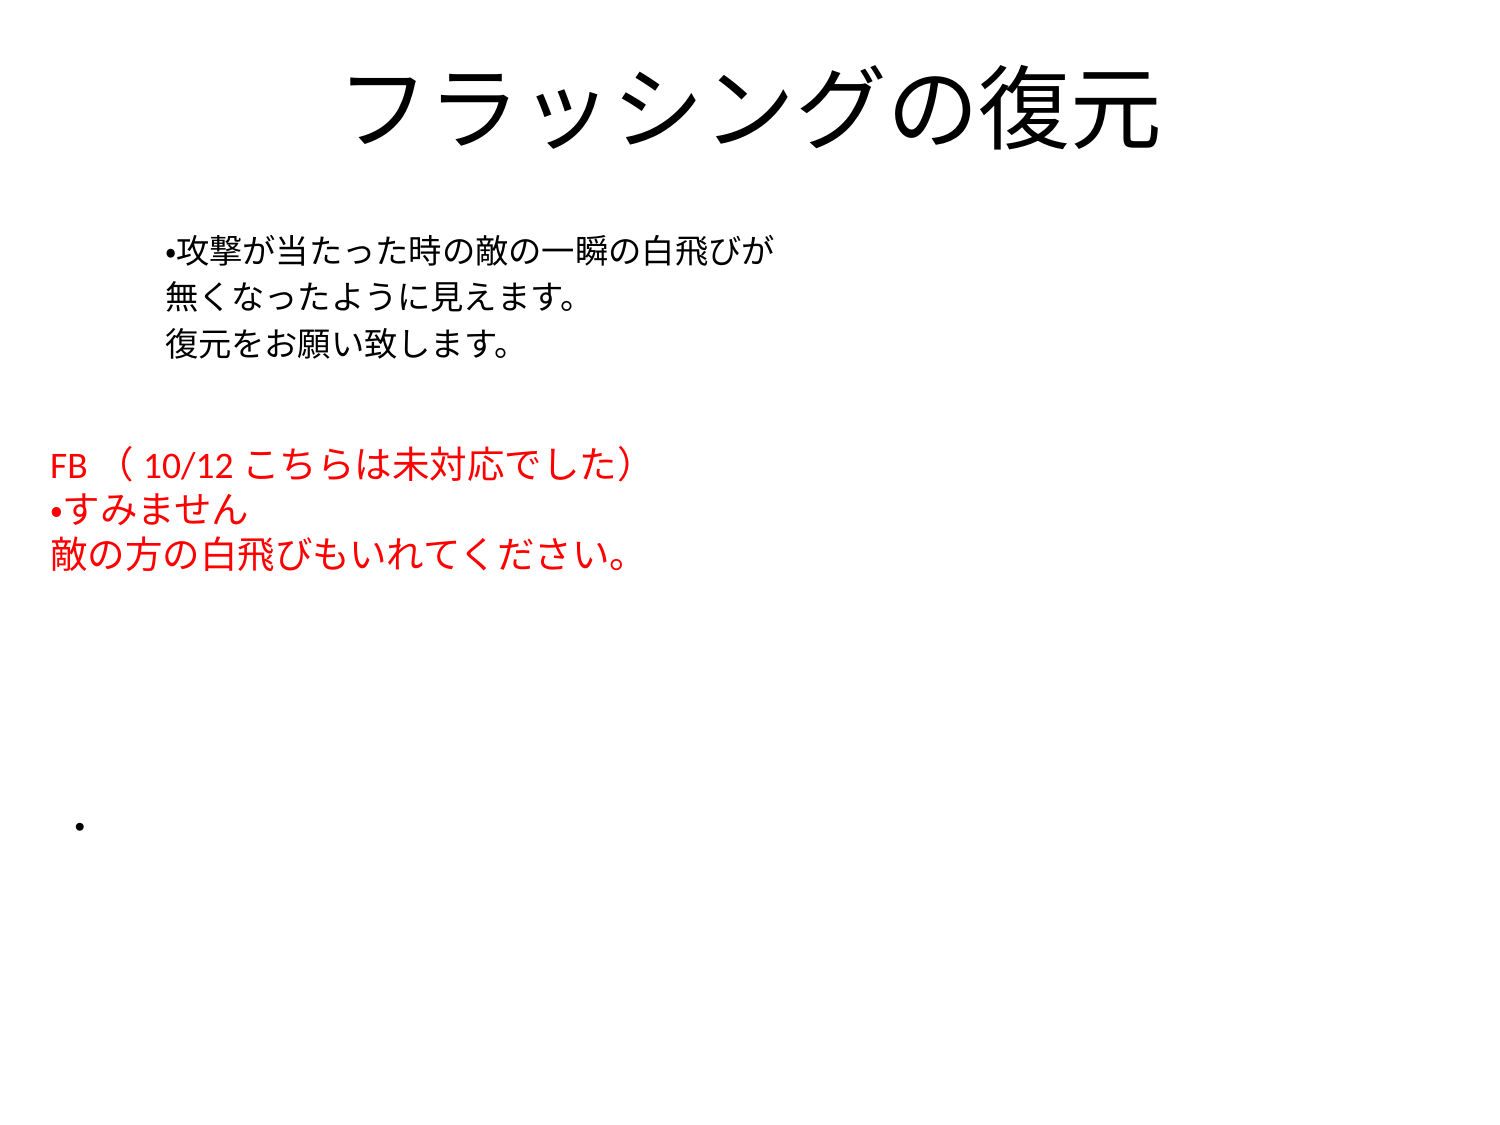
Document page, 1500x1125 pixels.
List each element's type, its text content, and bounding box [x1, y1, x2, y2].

text_box ・ [46, 796, 844, 857]
text_box FB（10/12こちらは未対応でした） ・すみません 敵の方の白飛びもいれてください。 [35, 433, 1196, 584]
title フラッシングの復元 [75, 11, 1425, 200]
list ・攻撃が当たった時の敵の一瞬の白飛びが 無くなったように見えます。 復元をお願い致します。 [75, 222, 1425, 1079]
